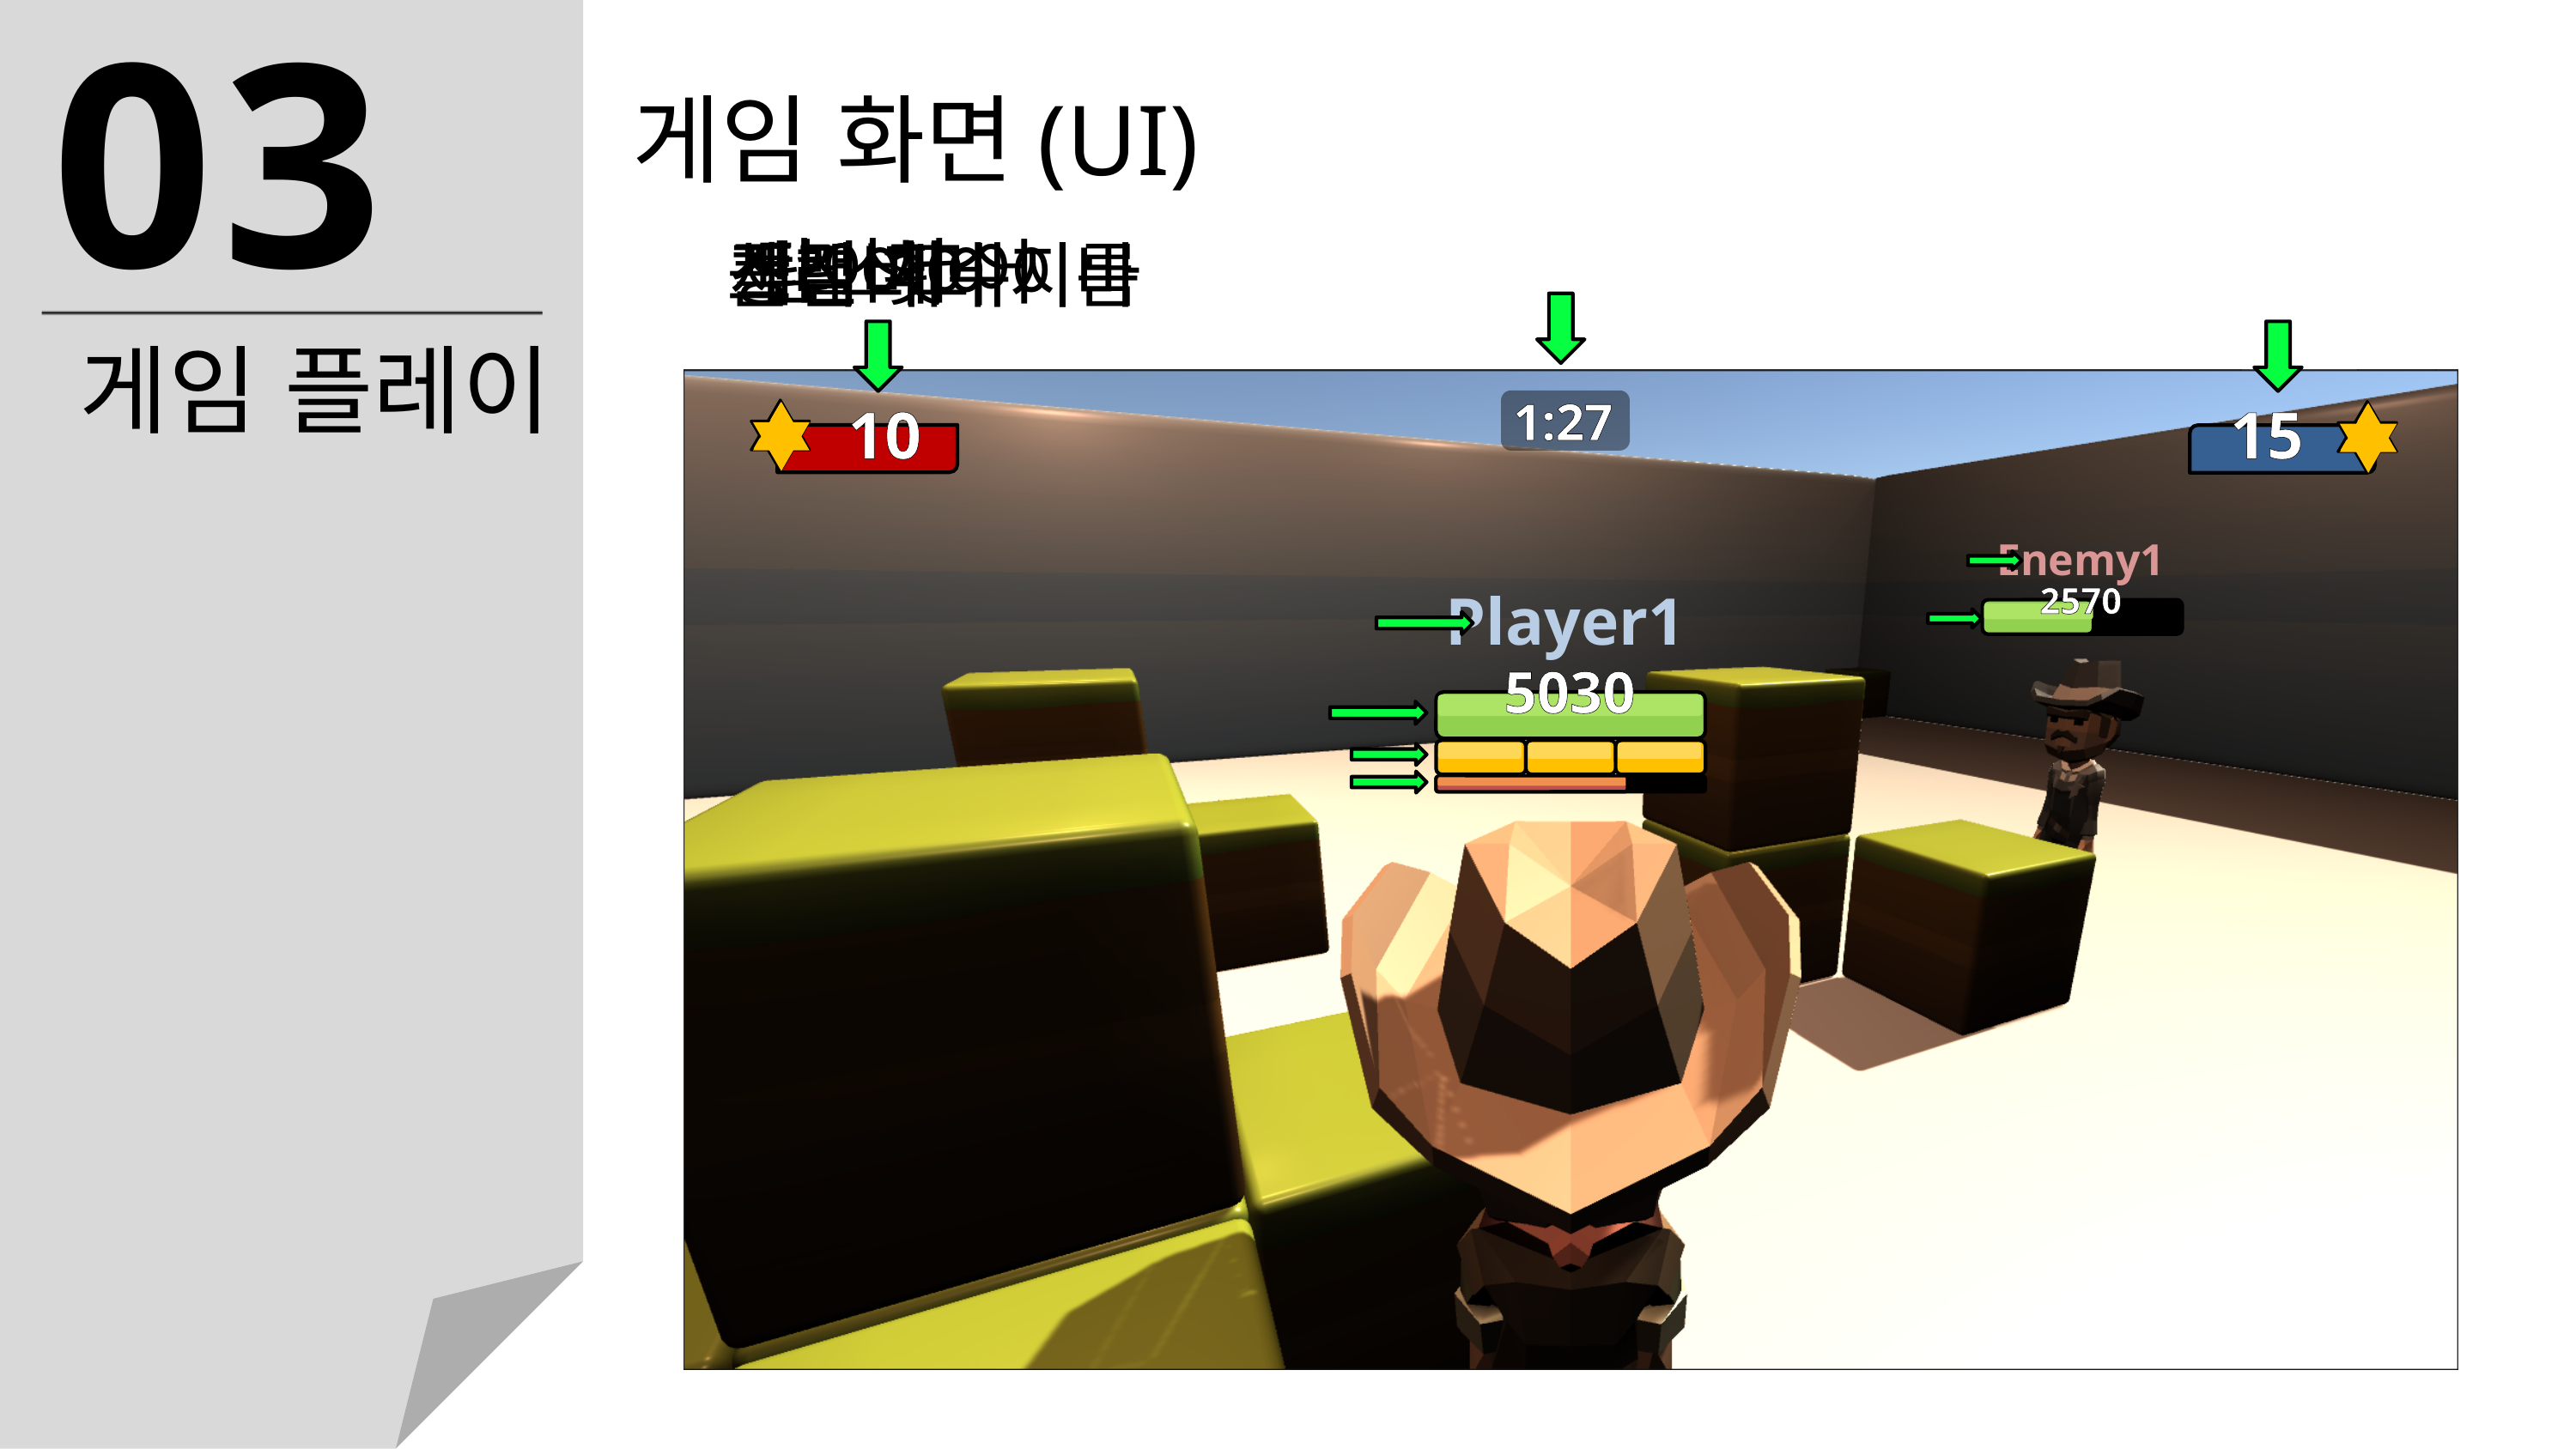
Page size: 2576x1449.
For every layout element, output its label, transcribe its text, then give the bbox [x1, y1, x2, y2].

text_box 게임 화면(UI) [619, 72, 1374, 188]
text_box [0, 0, 586, 1449]
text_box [40, 307, 543, 318]
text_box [1986, 401, 2022, 635]
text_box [683, 369, 2458, 1370]
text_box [740, 220, 2302, 391]
text_box 03 [39, 323, 473, 360]
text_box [1494, 401, 1982, 724]
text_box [714, 223, 1488, 793]
text_box 게임 플레이 [0, 323, 564, 439]
text_box 03 [39, 0, 473, 308]
